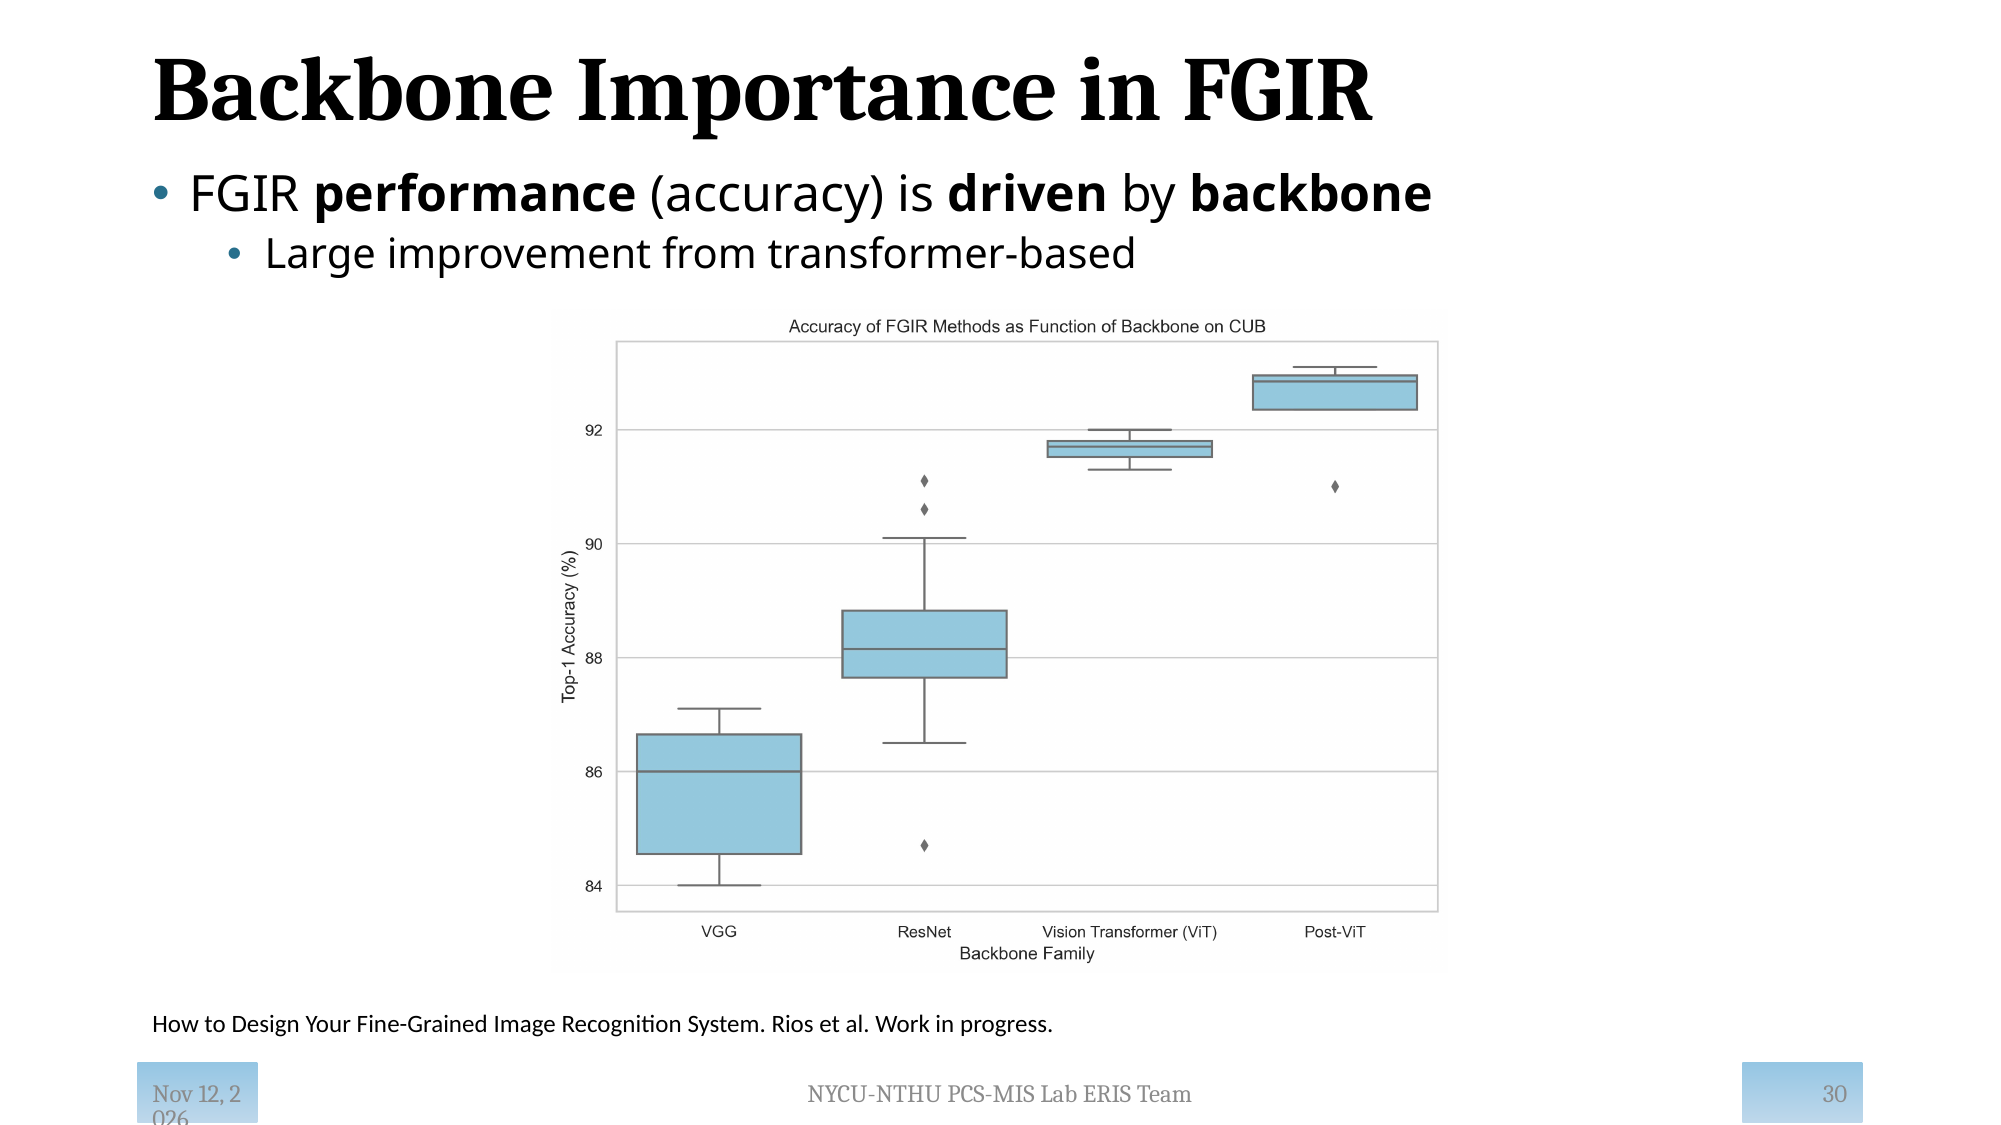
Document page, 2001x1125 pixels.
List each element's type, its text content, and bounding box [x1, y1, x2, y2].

list How to Design Your Fine-Grained Image Recognition System. Rios et al. Work in progress. [137, 1003, 1863, 1058]
title Backbone Importance in FGIR [137, 25, 1863, 156]
list FGIR performance (accuracy) is driven by backbone Large improvement from transformer-based [137, 161, 1863, 947]
footer NYCU-NTHU PCS-MIS Lab ERIS Team [662, 1062, 1338, 1123]
picture [551, 309, 1448, 973]
slide_number 30 [1742, 1062, 1863, 1123]
slide_number Feb-25 [137, 1062, 258, 1123]
